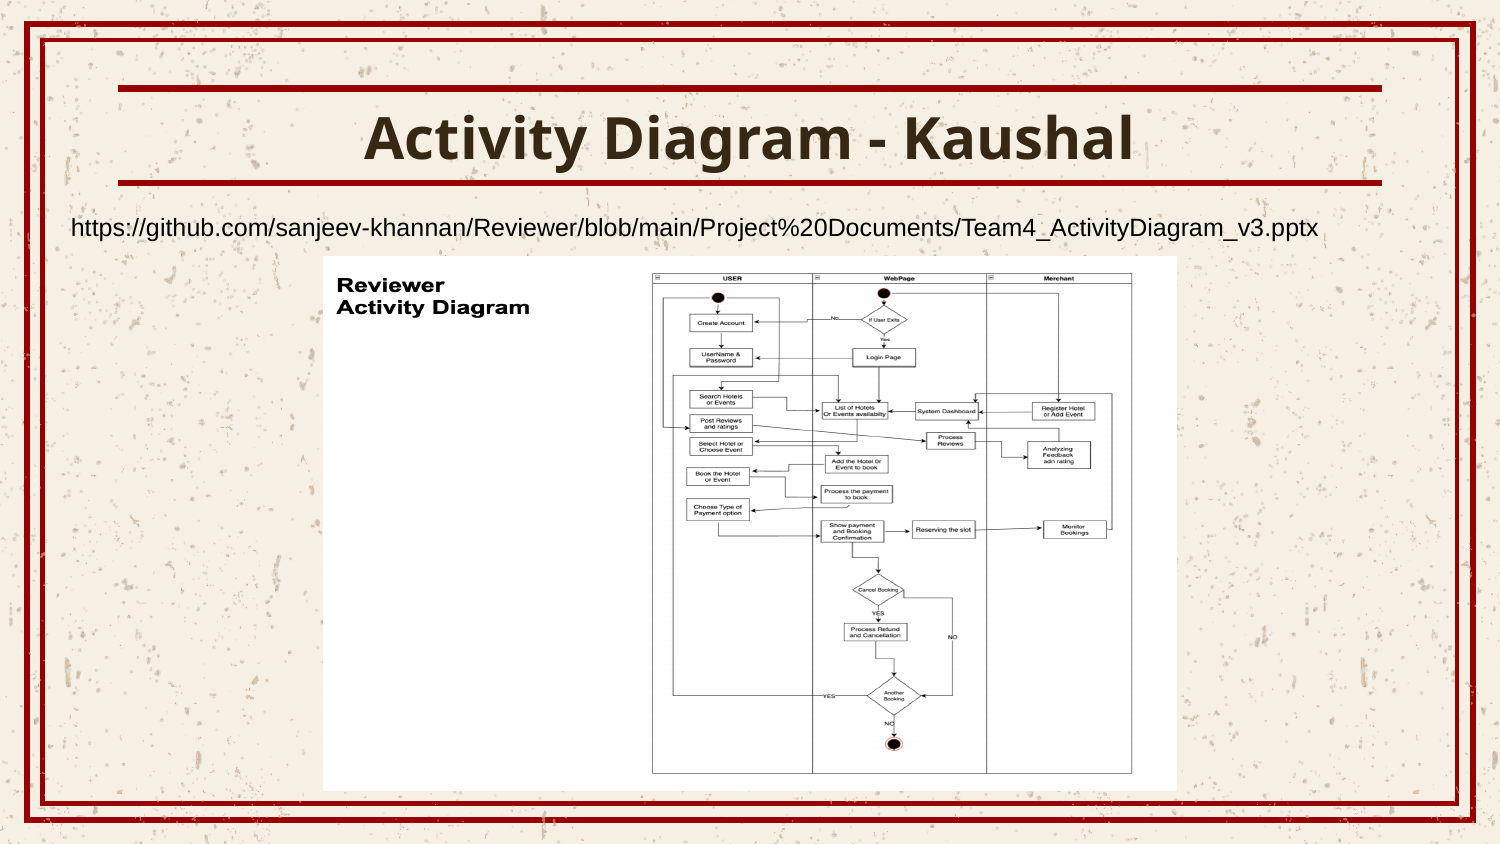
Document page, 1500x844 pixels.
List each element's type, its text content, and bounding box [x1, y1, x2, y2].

text_box https://github.com/sanjeev-khannan/Reviewer/blob/main/Project%20Documents/Team4_ActivityDiagram_v3.pptx [55, 196, 1401, 257]
picture [1, 1, 1500, 844]
title Activity Diagram - Kaushal [118, 88, 1382, 183]
